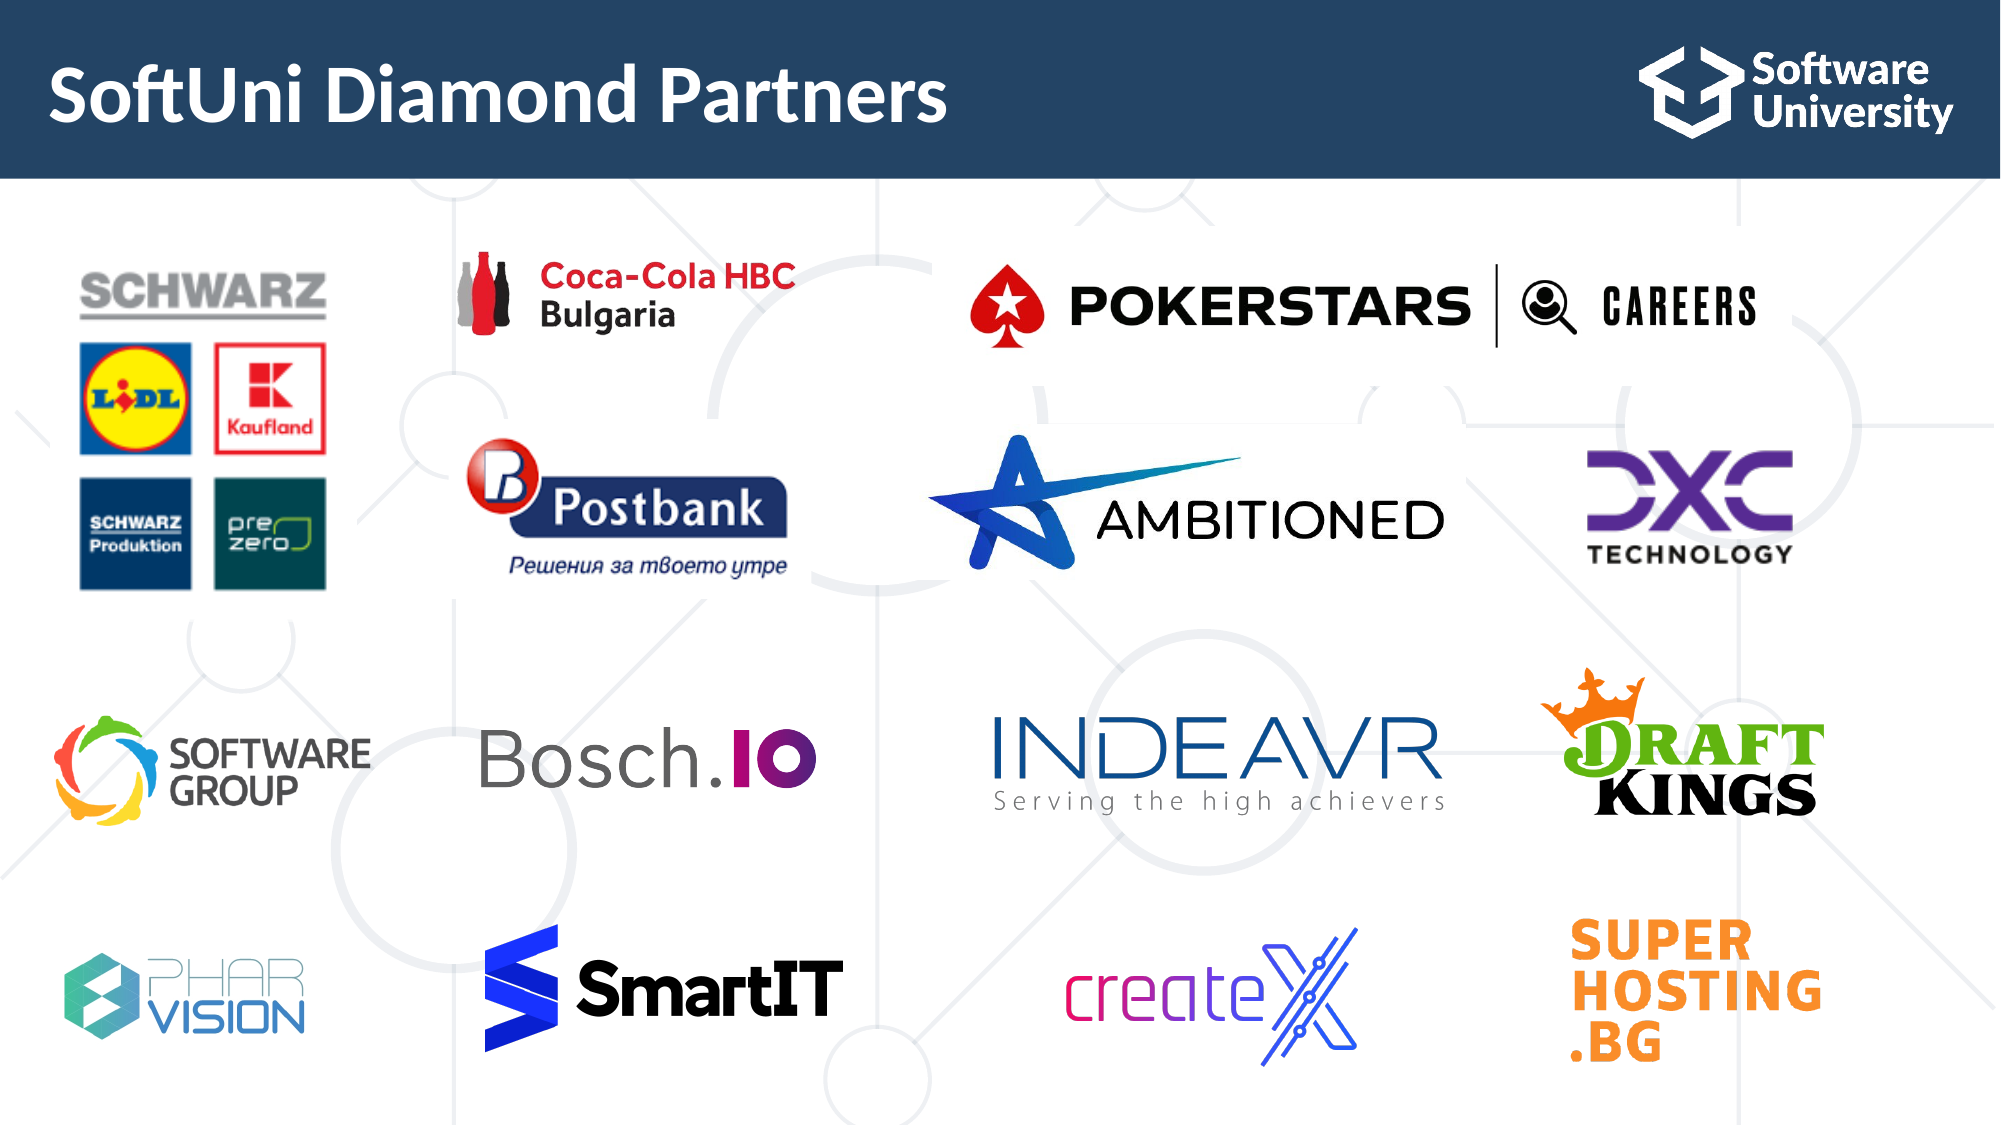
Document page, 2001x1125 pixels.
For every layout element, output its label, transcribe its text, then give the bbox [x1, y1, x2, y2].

picture [16, 687, 406, 857]
picture [45, 927, 326, 1053]
picture [1639, 46, 1954, 139]
picture [462, 918, 877, 1062]
picture [1564, 911, 1826, 1069]
title SoftUni Diamond Partners [31, 16, 1625, 162]
picture [1540, 641, 1826, 842]
picture [908, 424, 1466, 580]
picture [992, 715, 1445, 818]
picture [420, 670, 877, 847]
picture [1553, 416, 1826, 599]
picture [1063, 925, 1361, 1069]
picture [446, 143, 812, 599]
picture [50, 242, 357, 622]
picture [932, 226, 1792, 386]
